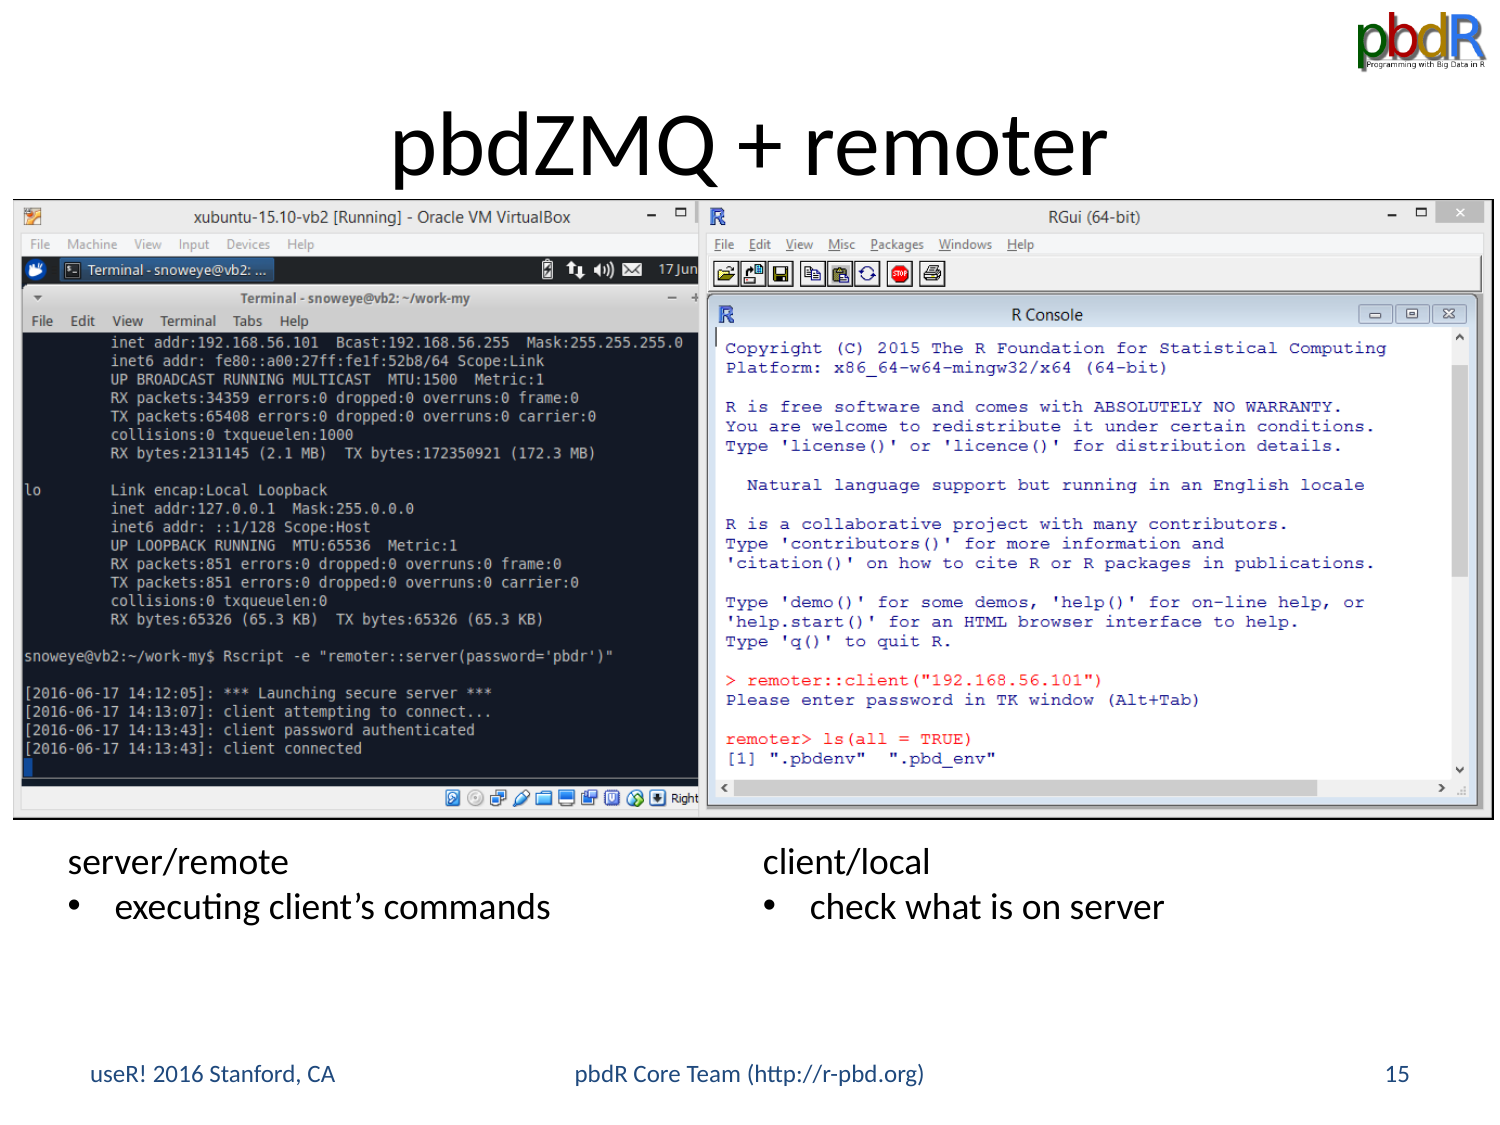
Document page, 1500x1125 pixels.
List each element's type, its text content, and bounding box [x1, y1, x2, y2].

text_box server/remote executing client’s commands [53, 829, 567, 980]
slide_number 15 [1074, 1042, 1425, 1103]
slide_number useR! 2016 Stanford, CA [75, 1042, 425, 1103]
picture [13, 199, 1494, 820]
footer pbdR Core Team (http://r-pbd.org) [512, 1042, 988, 1103]
picture [1358, 12, 1488, 73]
title pbdZMQ + remoter [75, 45, 1425, 198]
text_box client/local check what is on server [748, 829, 1181, 980]
